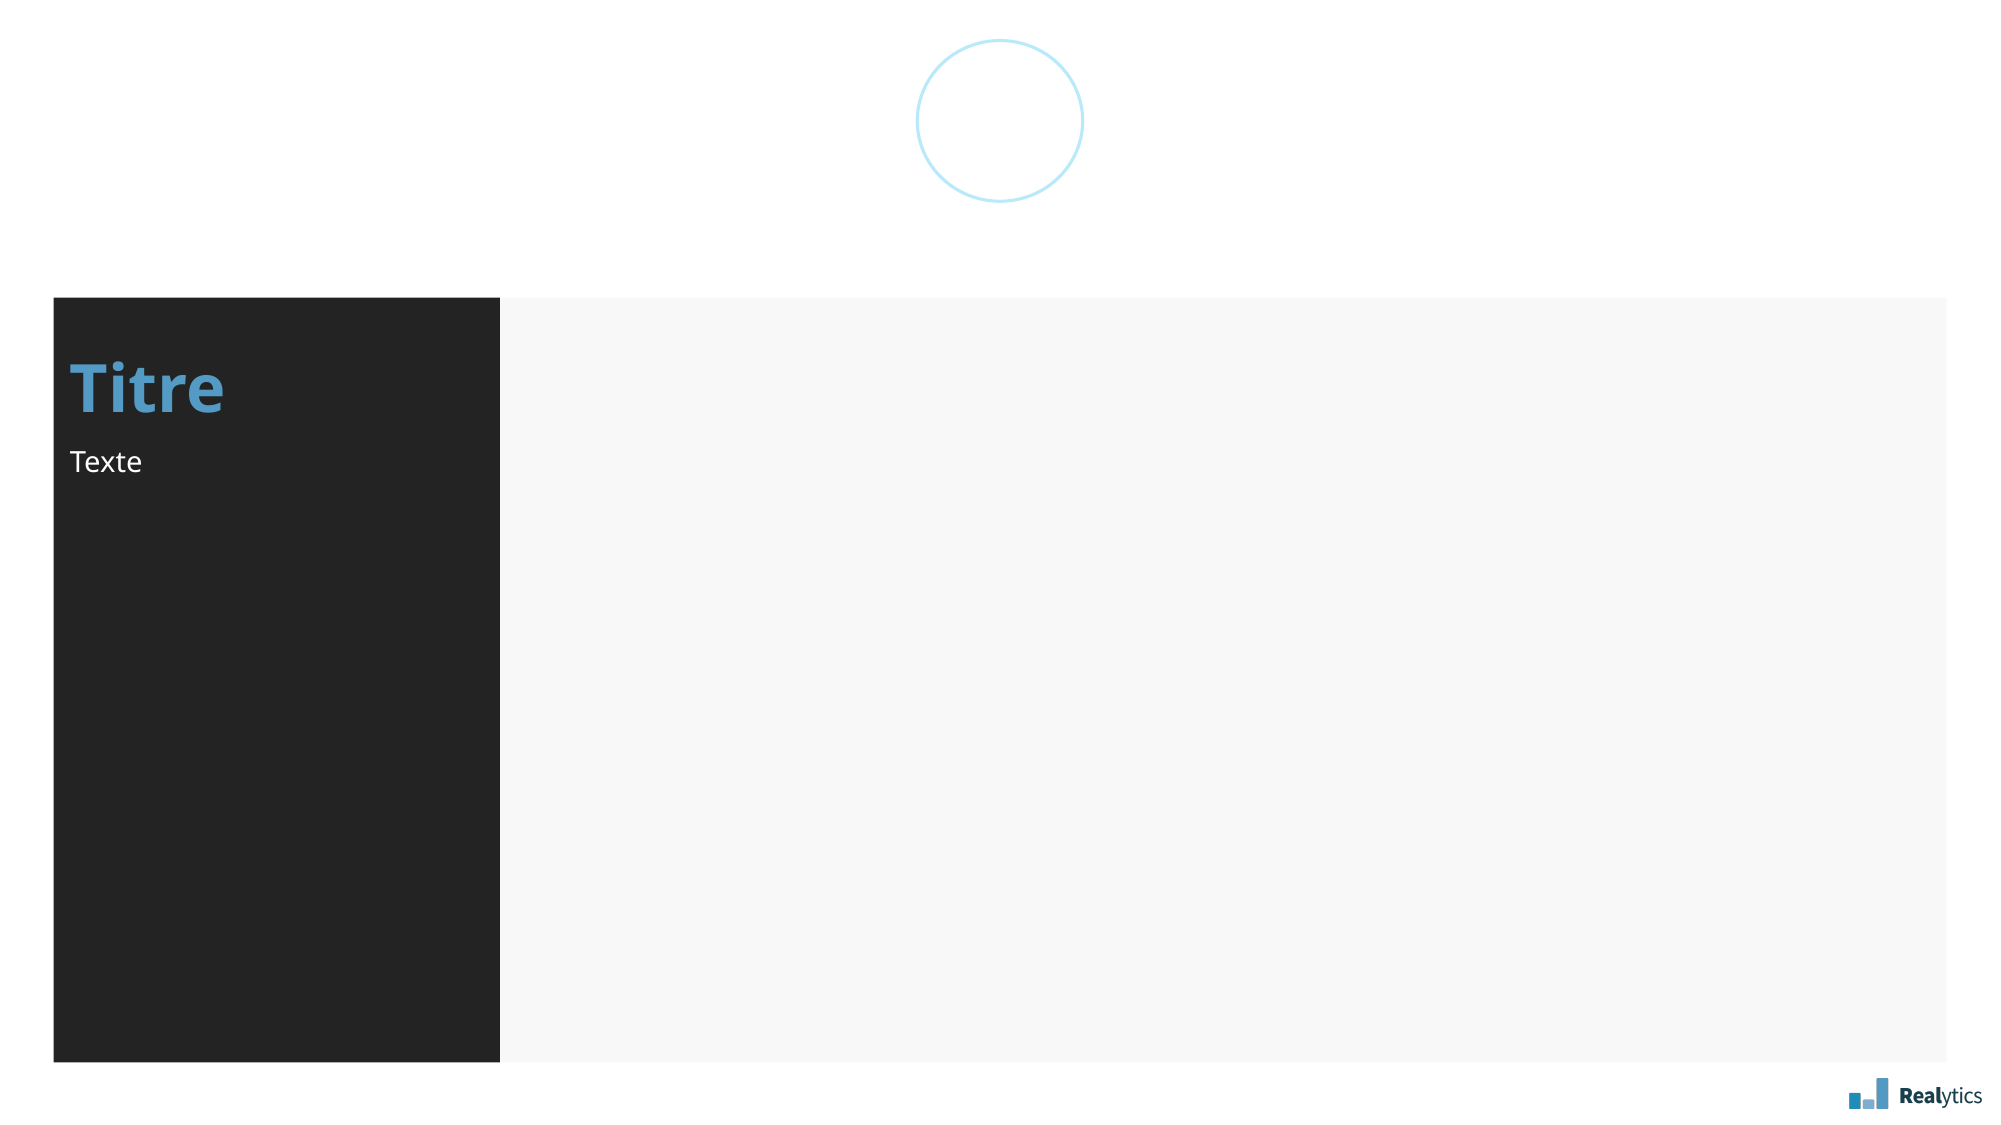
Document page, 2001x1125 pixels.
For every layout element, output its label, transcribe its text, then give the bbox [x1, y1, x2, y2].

picture [1849, 1078, 1982, 1109]
text_box Titre Texte [55, 298, 499, 486]
